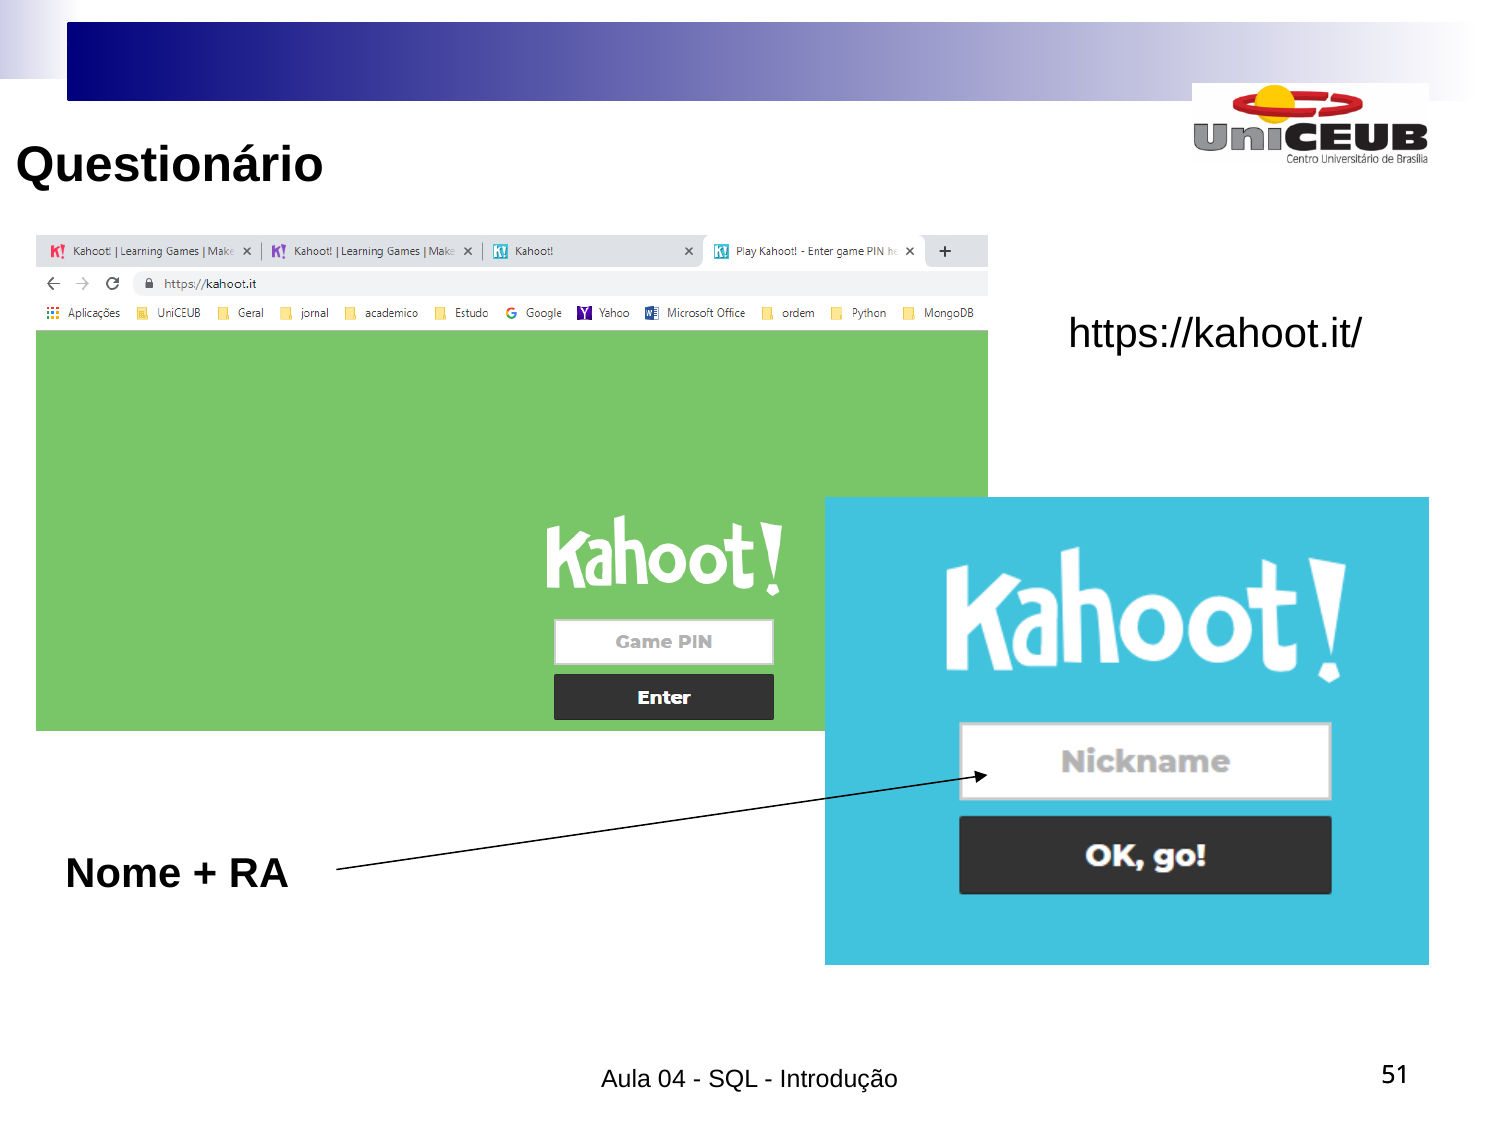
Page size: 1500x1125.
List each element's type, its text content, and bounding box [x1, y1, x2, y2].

text_box https://kahoot.it/ [1053, 298, 1380, 364]
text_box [336, 774, 988, 870]
text_box ‹#› [1074, 1024, 1425, 1100]
text_box Aula 04 - SQL - Introdução [512, 1024, 988, 1100]
text_box Questionário [0, 123, 1351, 349]
picture [36, 234, 1429, 965]
text_box Nome + RA [50, 838, 327, 905]
picture [1191, 83, 1429, 165]
